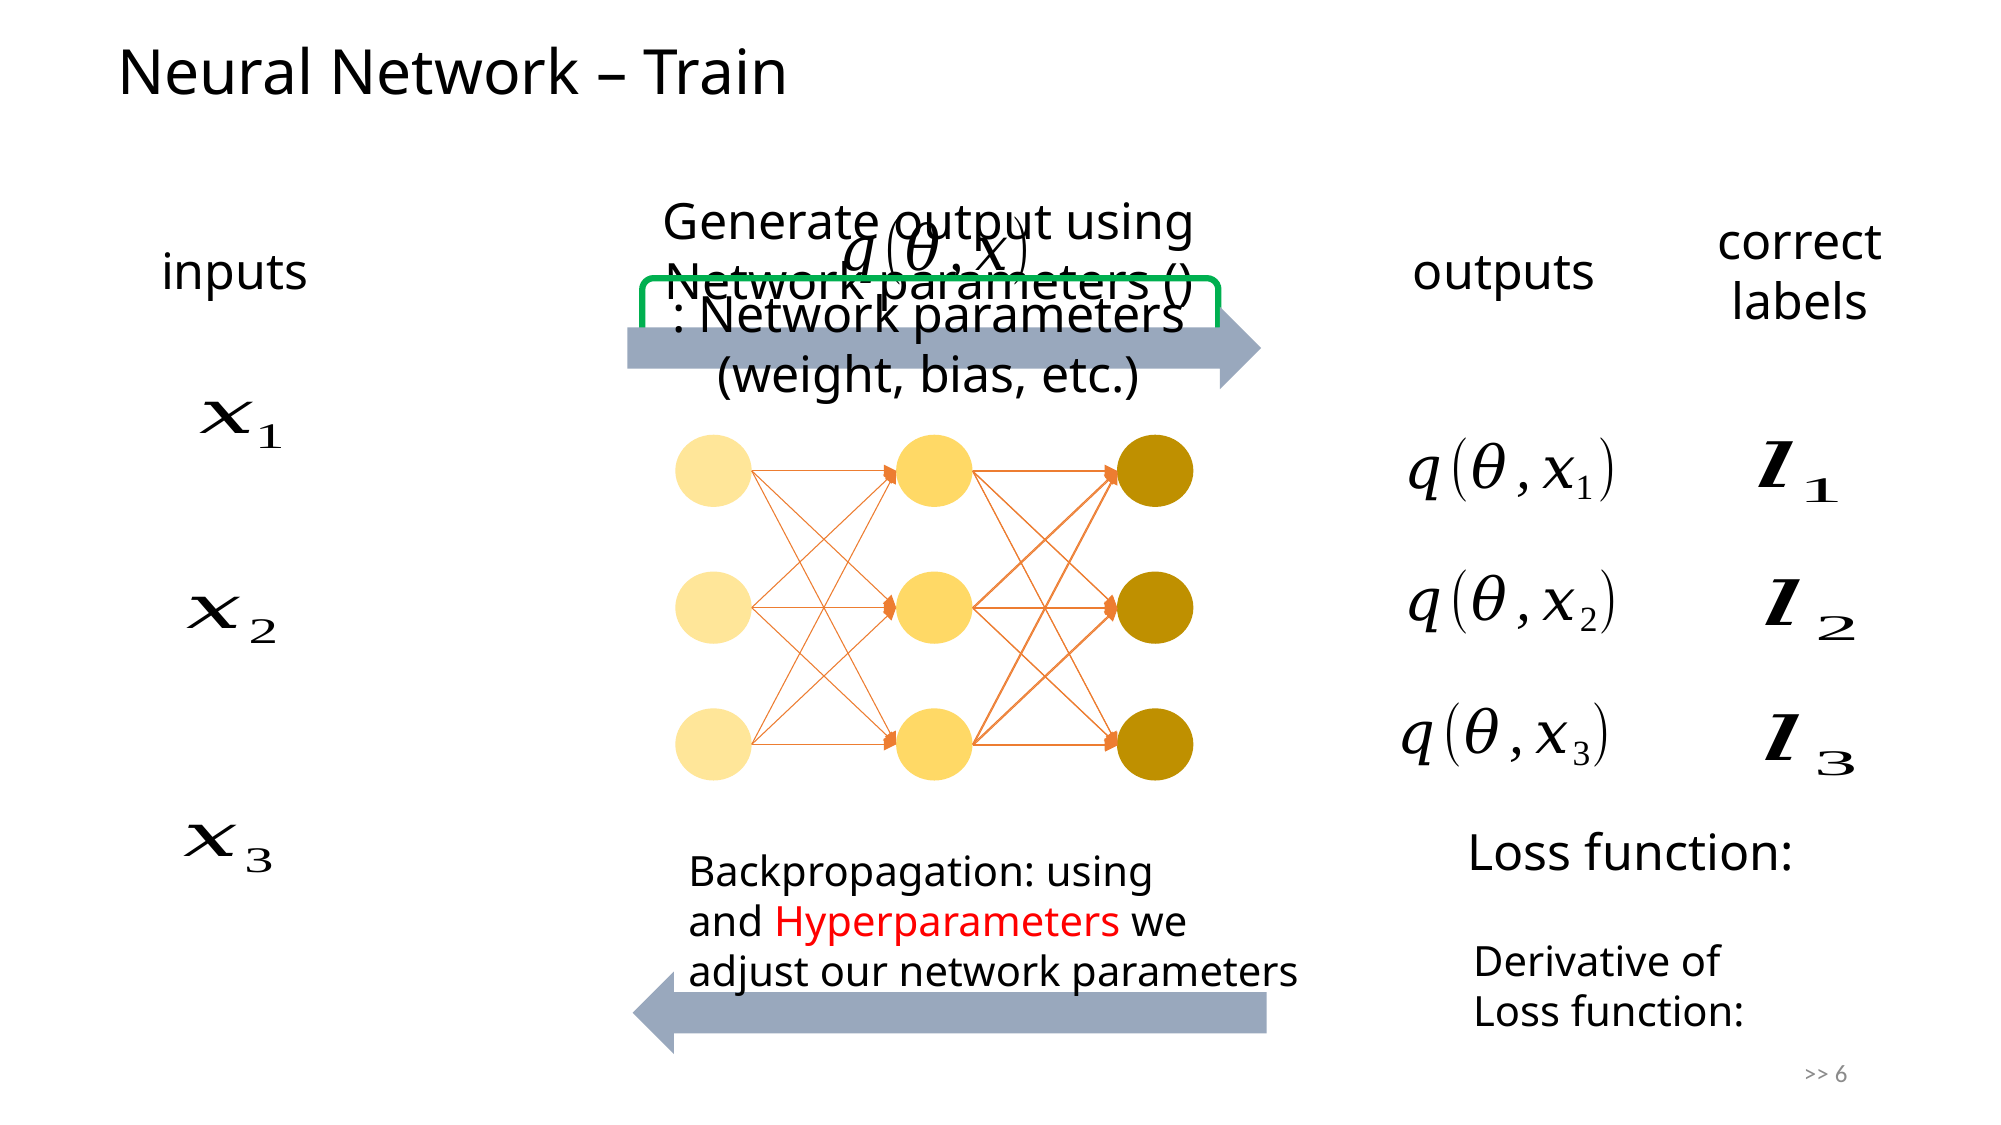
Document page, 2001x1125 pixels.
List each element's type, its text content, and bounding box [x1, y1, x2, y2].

text_box correct labels [1702, 202, 1898, 337]
text_box [674, 433, 753, 508]
text_box [1118, 571, 1194, 644]
text_box [674, 707, 753, 782]
text_box inputs [146, 232, 324, 308]
text_box [1117, 708, 1194, 781]
text_box [1117, 434, 1194, 507]
text_box [641, 277, 1220, 326]
slide_number >> 6 [1412, 1042, 1863, 1103]
text_box [631, 969, 1268, 1057]
title Neural Network – Train [101, 33, 1832, 116]
text_box [674, 570, 751, 645]
text_box outputs [1398, 232, 1611, 308]
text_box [751, 470, 897, 745]
text_box [897, 571, 972, 644]
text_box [973, 471, 1118, 746]
text_box [896, 708, 973, 781]
text_box [626, 304, 1263, 392]
text_box [896, 434, 973, 507]
